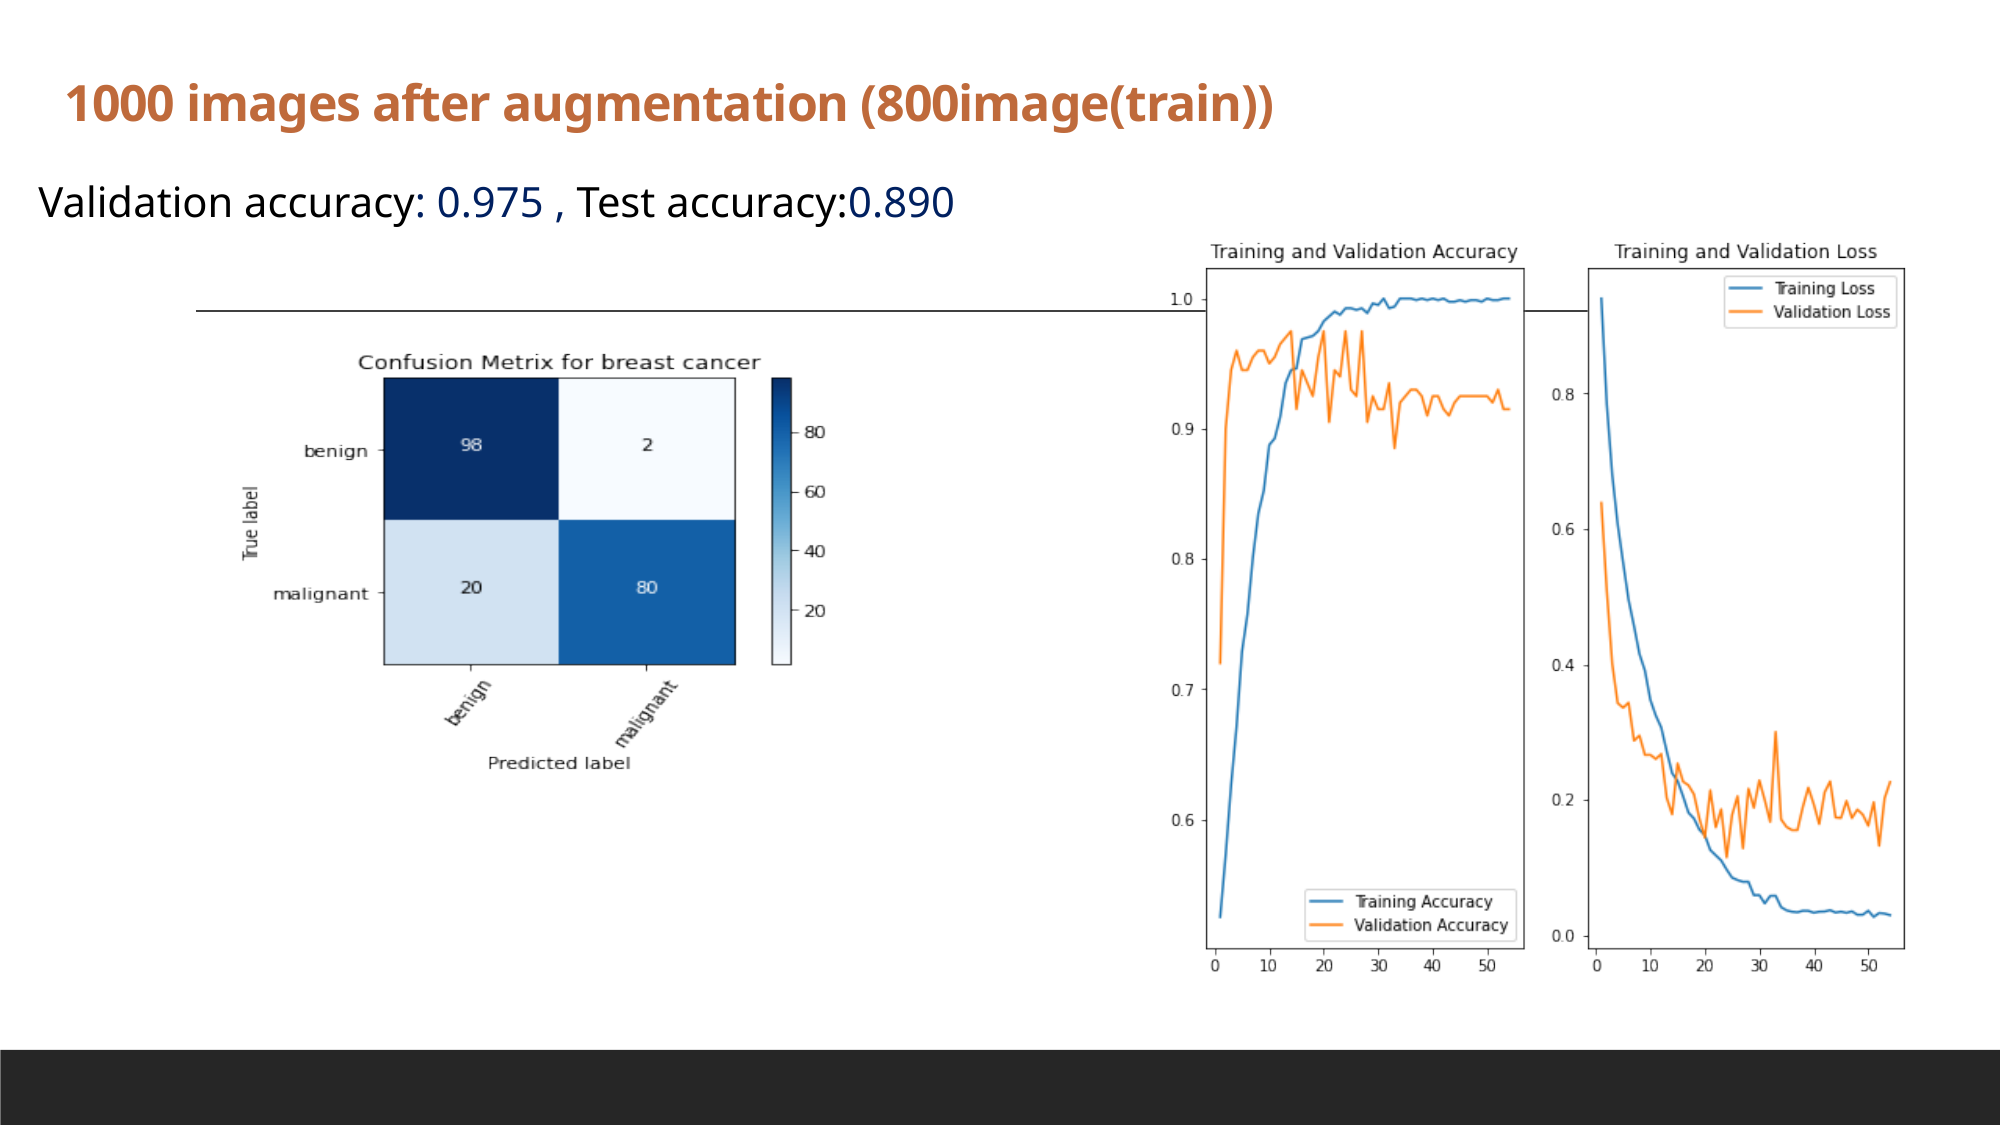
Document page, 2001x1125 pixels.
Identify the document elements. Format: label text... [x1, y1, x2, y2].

picture [1159, 232, 1915, 987]
picture [231, 343, 841, 782]
list Validation accuracy: 0.975 , Test accuracy:0.890 [23, 163, 1964, 1021]
title 1000 images after augmentation (800image(train)) [49, 47, 1830, 140]
